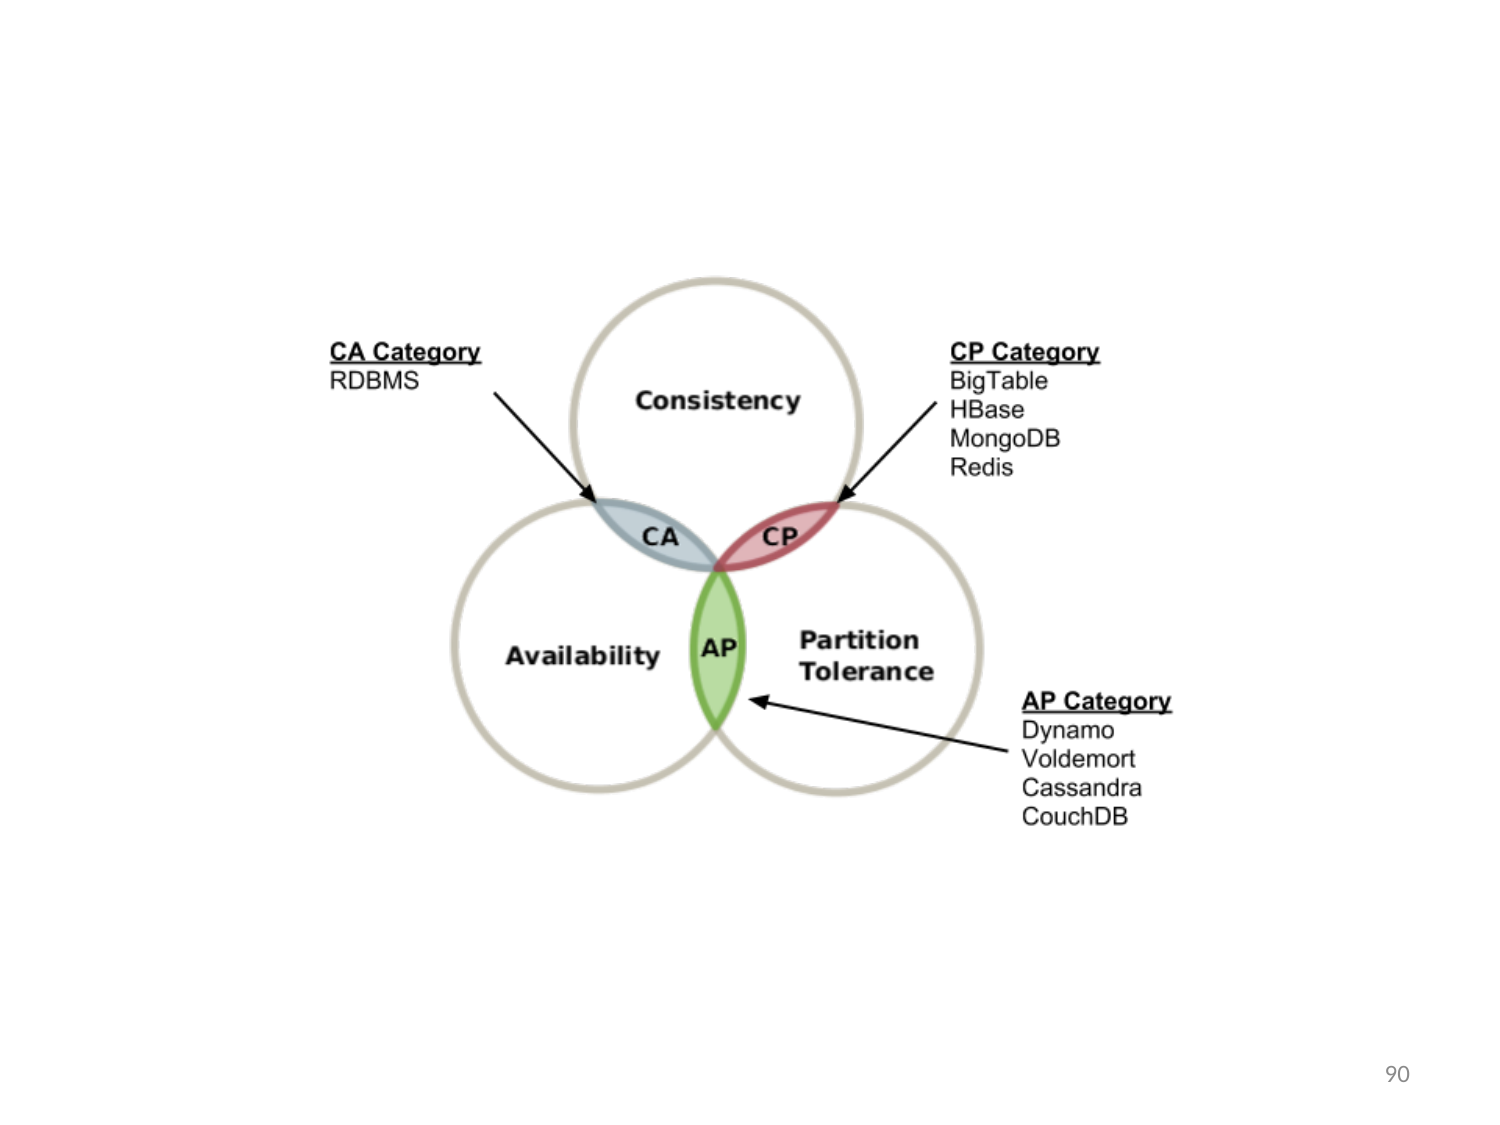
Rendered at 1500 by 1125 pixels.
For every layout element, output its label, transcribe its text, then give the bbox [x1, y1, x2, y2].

slide_number 90 [1074, 1042, 1425, 1103]
picture [213, 262, 1251, 840]
